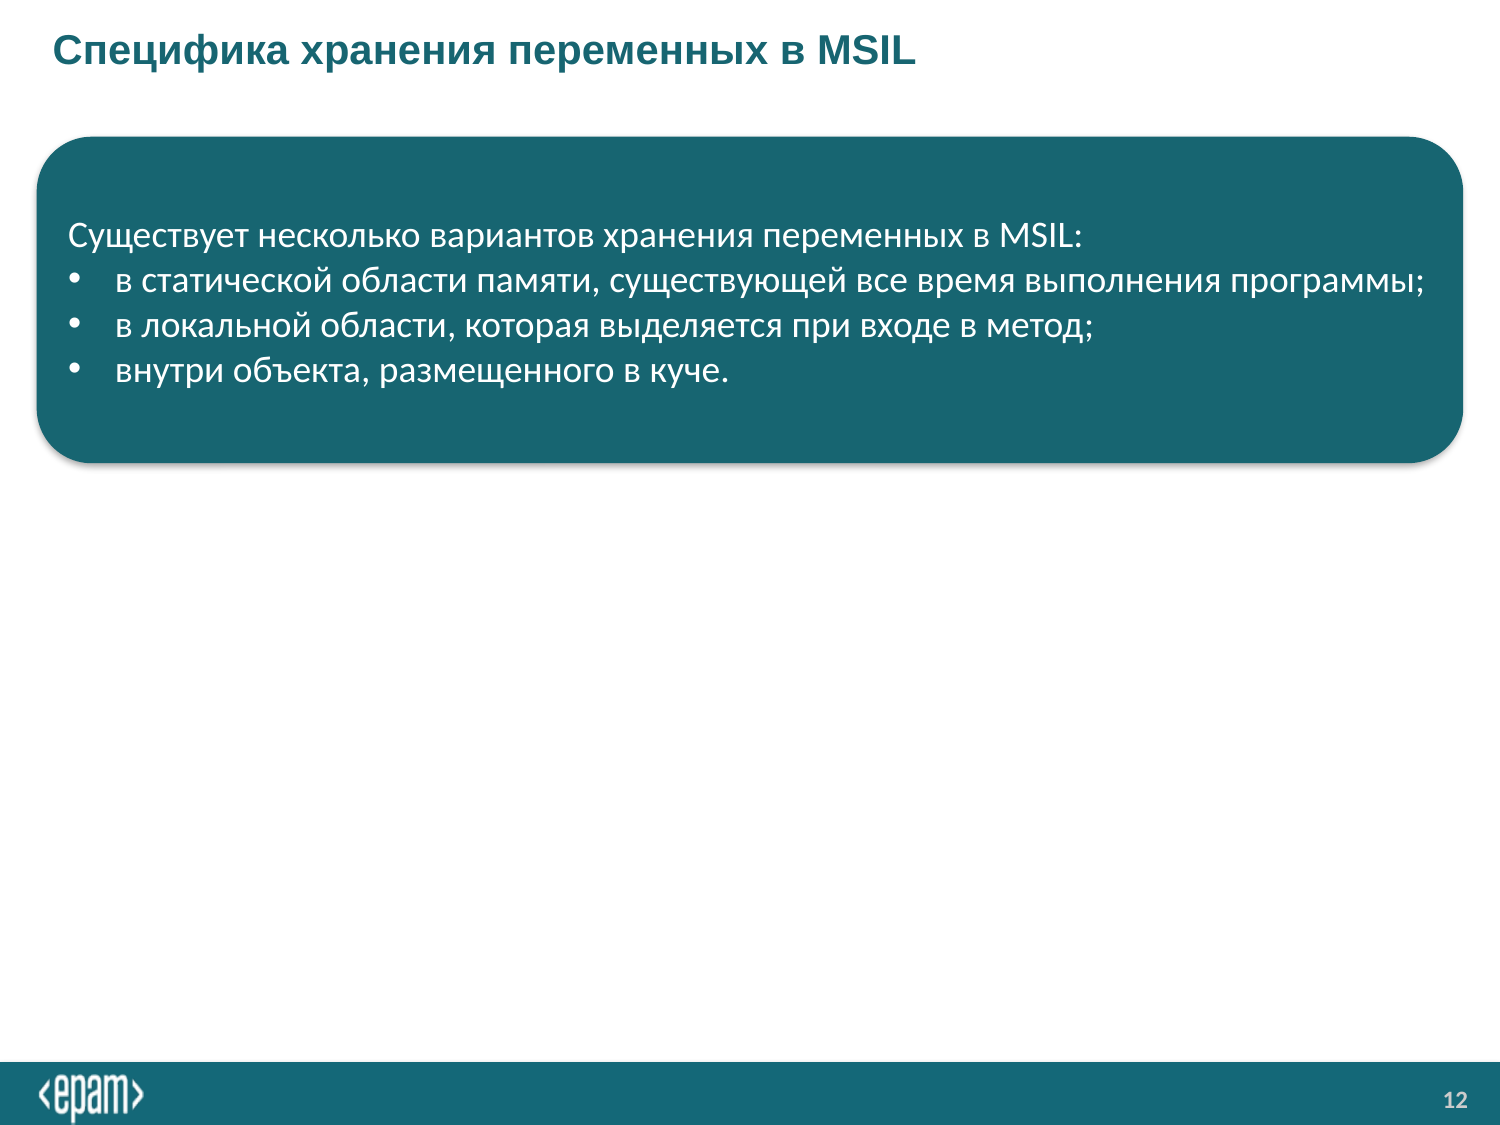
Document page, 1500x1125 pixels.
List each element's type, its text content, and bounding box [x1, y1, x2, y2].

picture [38, 1074, 144, 1125]
title Специфика хранения переменных в MSIL [0, 0, 1500, 95]
text_box Существует несколько вариантов хранения переменных в MSIL: в статической области памяти, существующей все время выполнения программы; в локальной области, которая выделяется при входе в метод; внутри объекта, размещенного в куче. [36, 136, 1464, 464]
